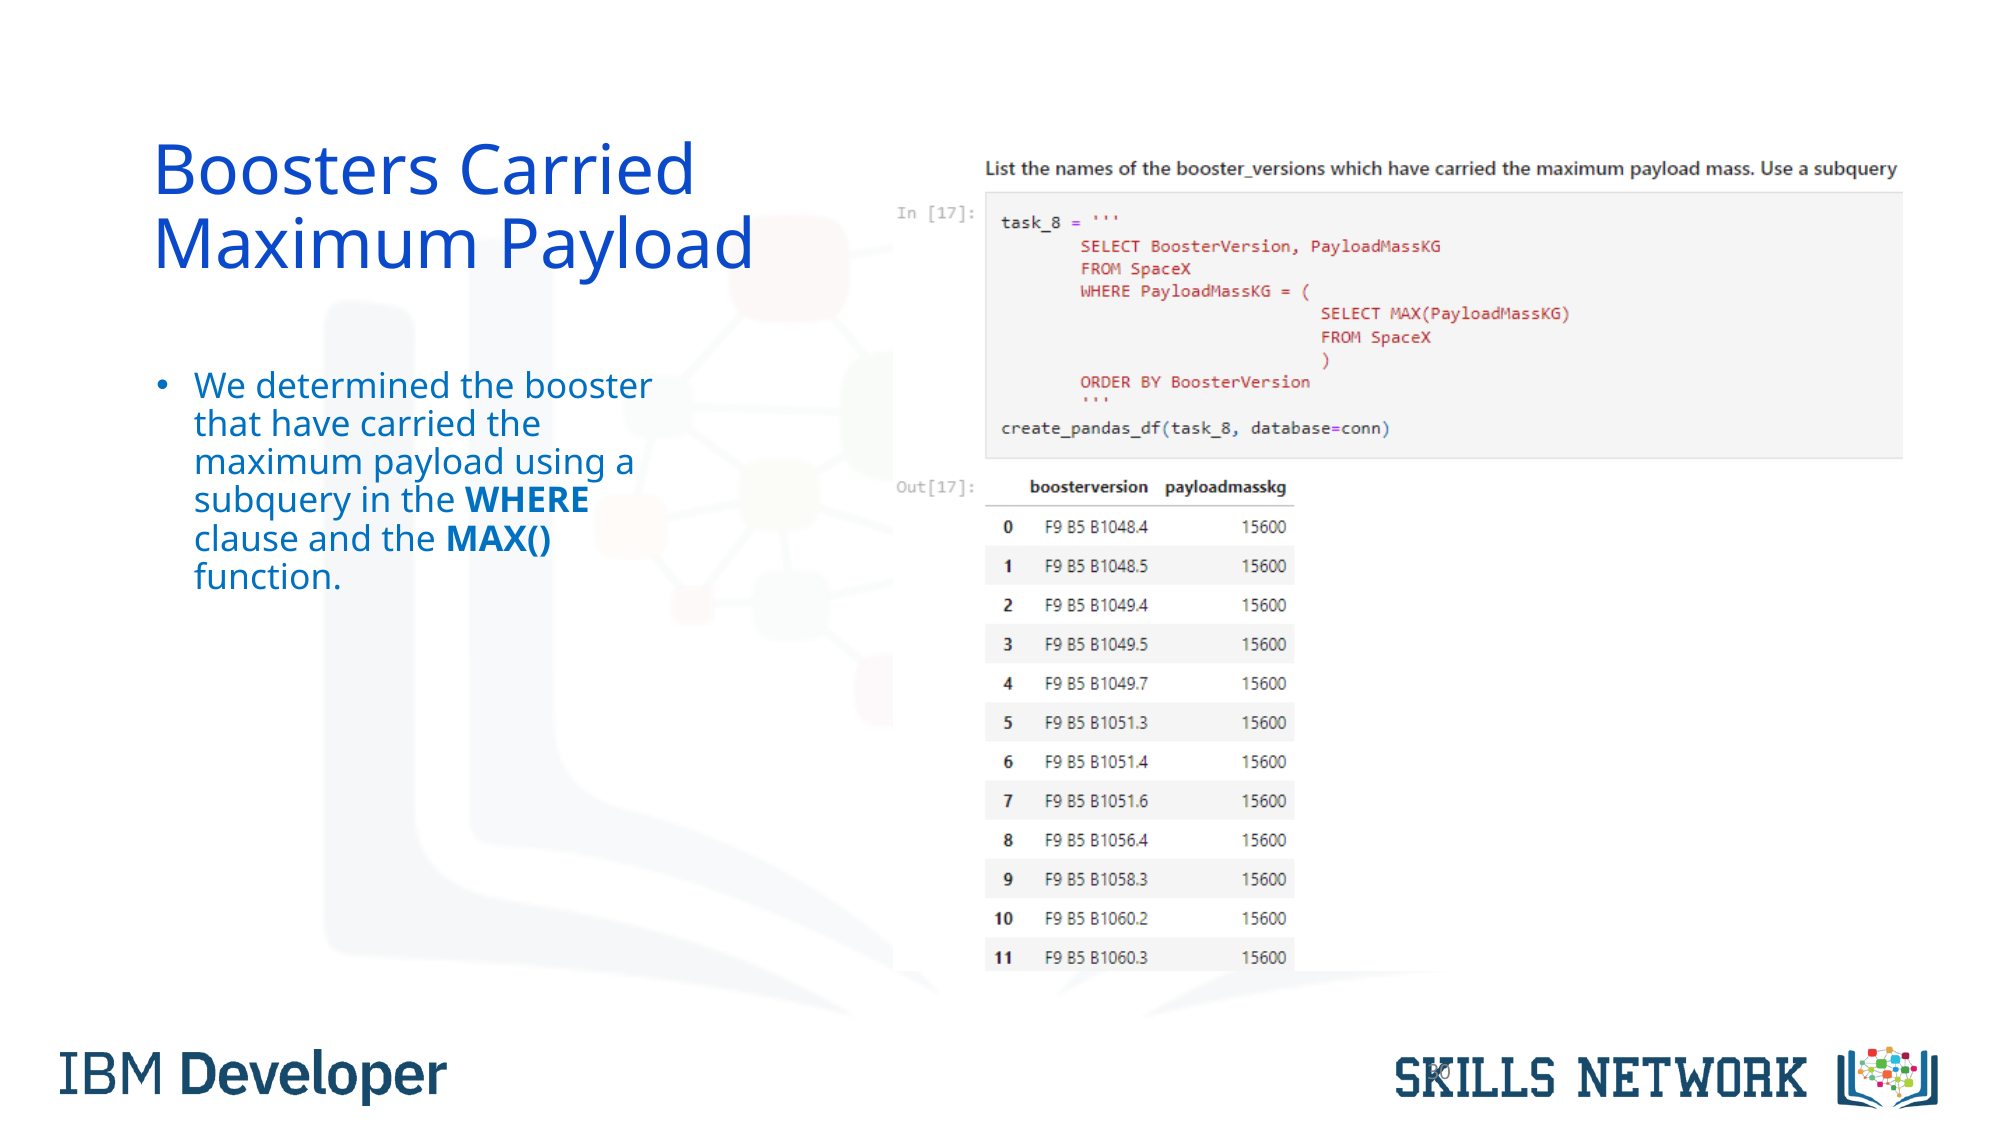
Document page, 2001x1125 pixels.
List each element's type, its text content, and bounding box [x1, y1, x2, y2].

picture [1390, 1045, 1945, 1111]
picture [893, 157, 1903, 971]
picture [55, 1045, 459, 1108]
text_box Boosters Carried Maximum Payload [137, 99, 797, 319]
list We determined the booster that have carried the maximum payload using a subquery in the WHERE clause and the MAX() function. [141, 359, 704, 1002]
slide_number 30 [1412, 1042, 1863, 1103]
